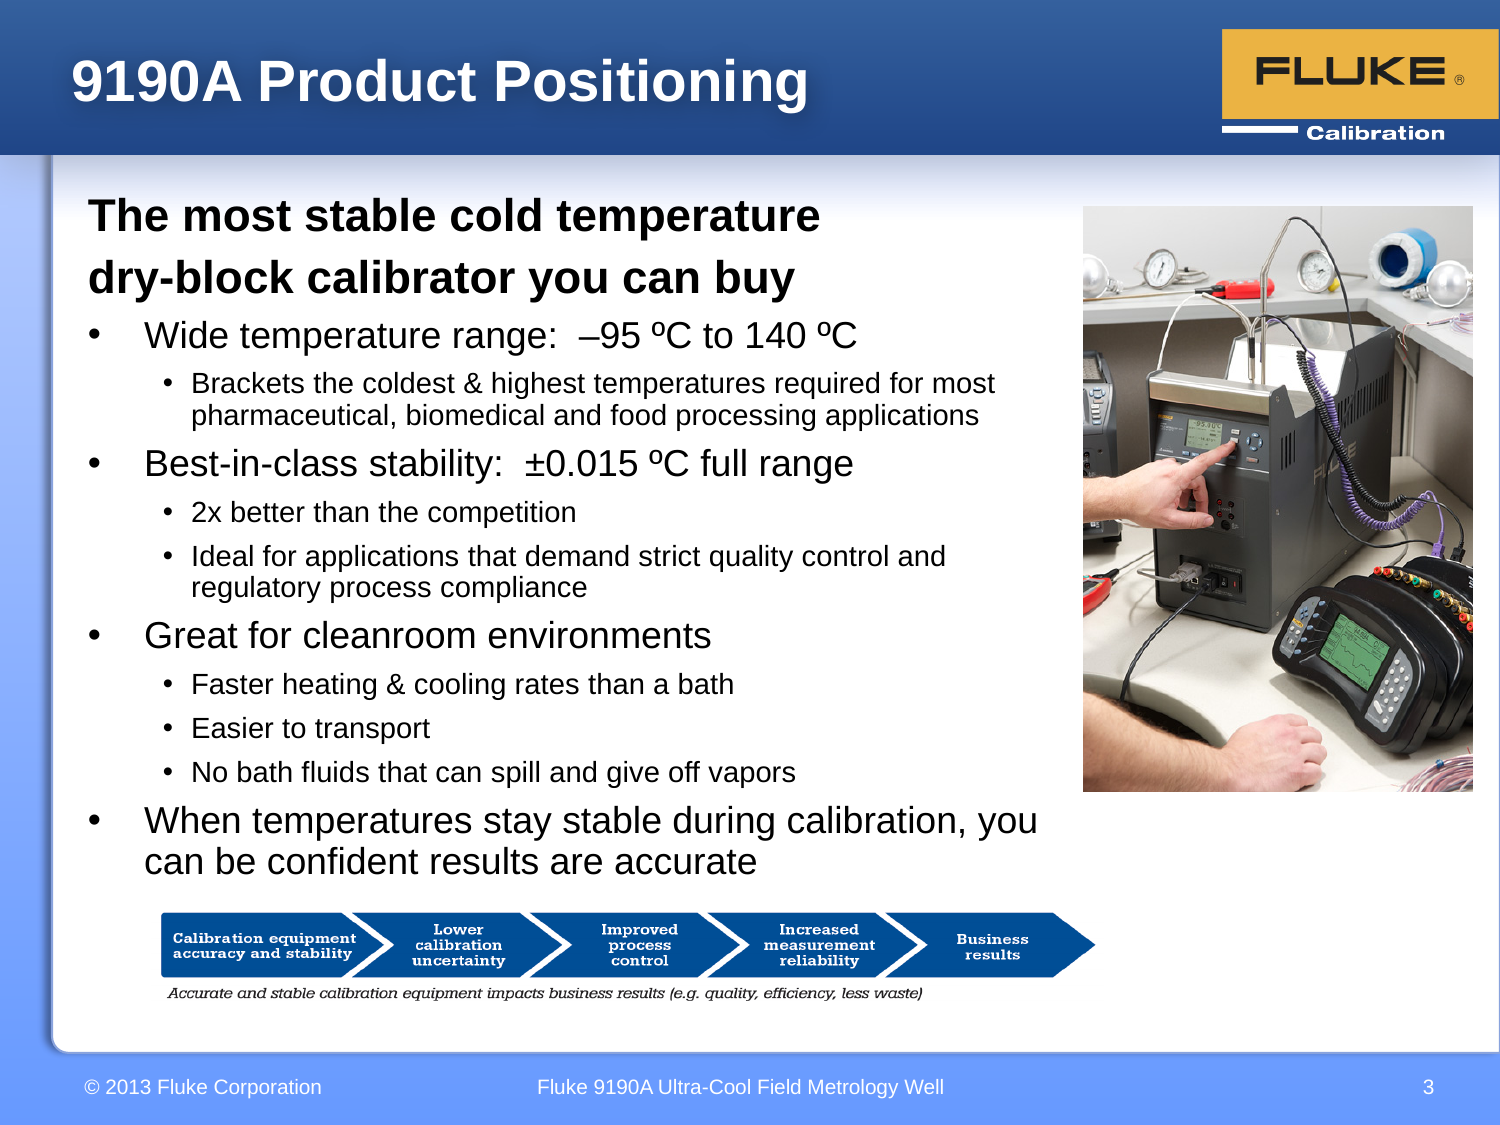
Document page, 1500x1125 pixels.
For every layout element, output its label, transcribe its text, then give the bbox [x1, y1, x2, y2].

picture [1222, 27, 1500, 140]
text_box The most stable cold temperature dry-block calibrator you can buy Wide temperature range: –95 ºC to 140 ºC Brackets the coldest & highest temperatures required for most pharmaceutical, biomedical and food processing applications Best-in-class stability: ±0.015 ºC full range 2x better than the competition Ideal for applications that demand strict quality control and regulatory process compliance Great for cleanroom environments Faster heating & cooling rates than a bath Easier to transport No bath fluids that can spill and give off vapors When temperatures stay stable during calibration, you can be confident results are accurate [73, 184, 1067, 890]
picture [1083, 205, 1474, 792]
title 9190A Product Positioning [56, 28, 1148, 137]
picture [151, 907, 1104, 1001]
